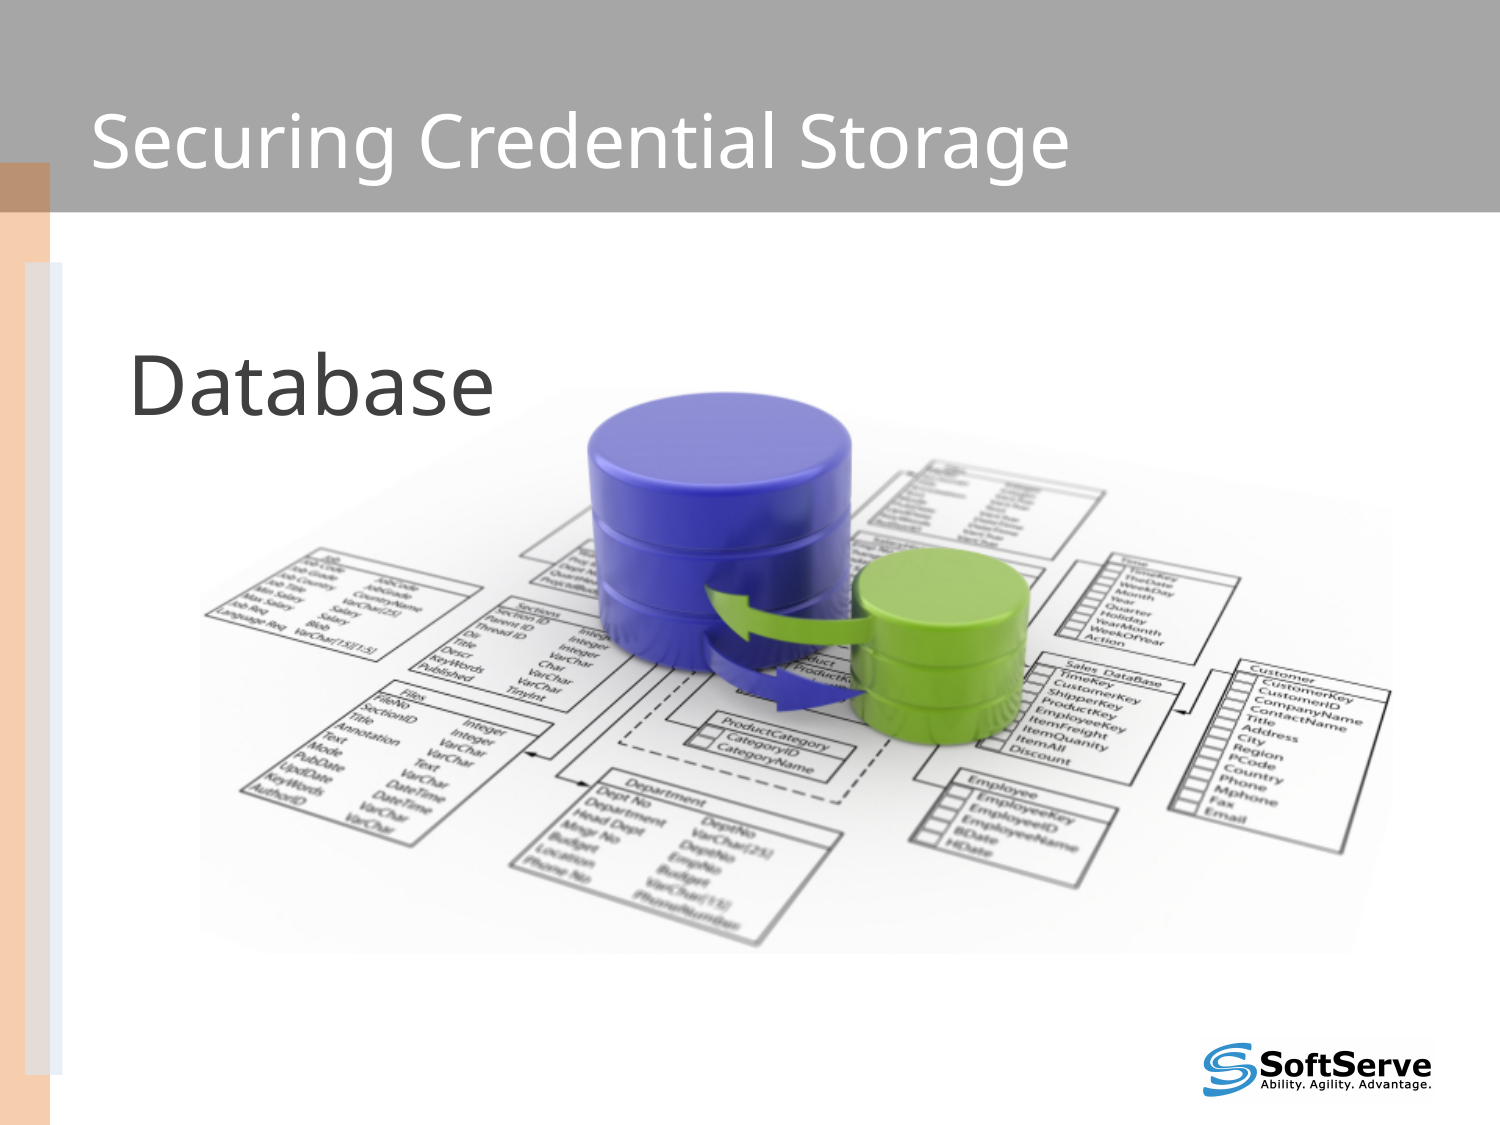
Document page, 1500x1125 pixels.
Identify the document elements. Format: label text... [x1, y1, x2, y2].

picture [199, 387, 1393, 954]
picture [1200, 1037, 1435, 1103]
list Database [112, 324, 650, 513]
title Securing Credential Storage [75, 45, 1425, 233]
